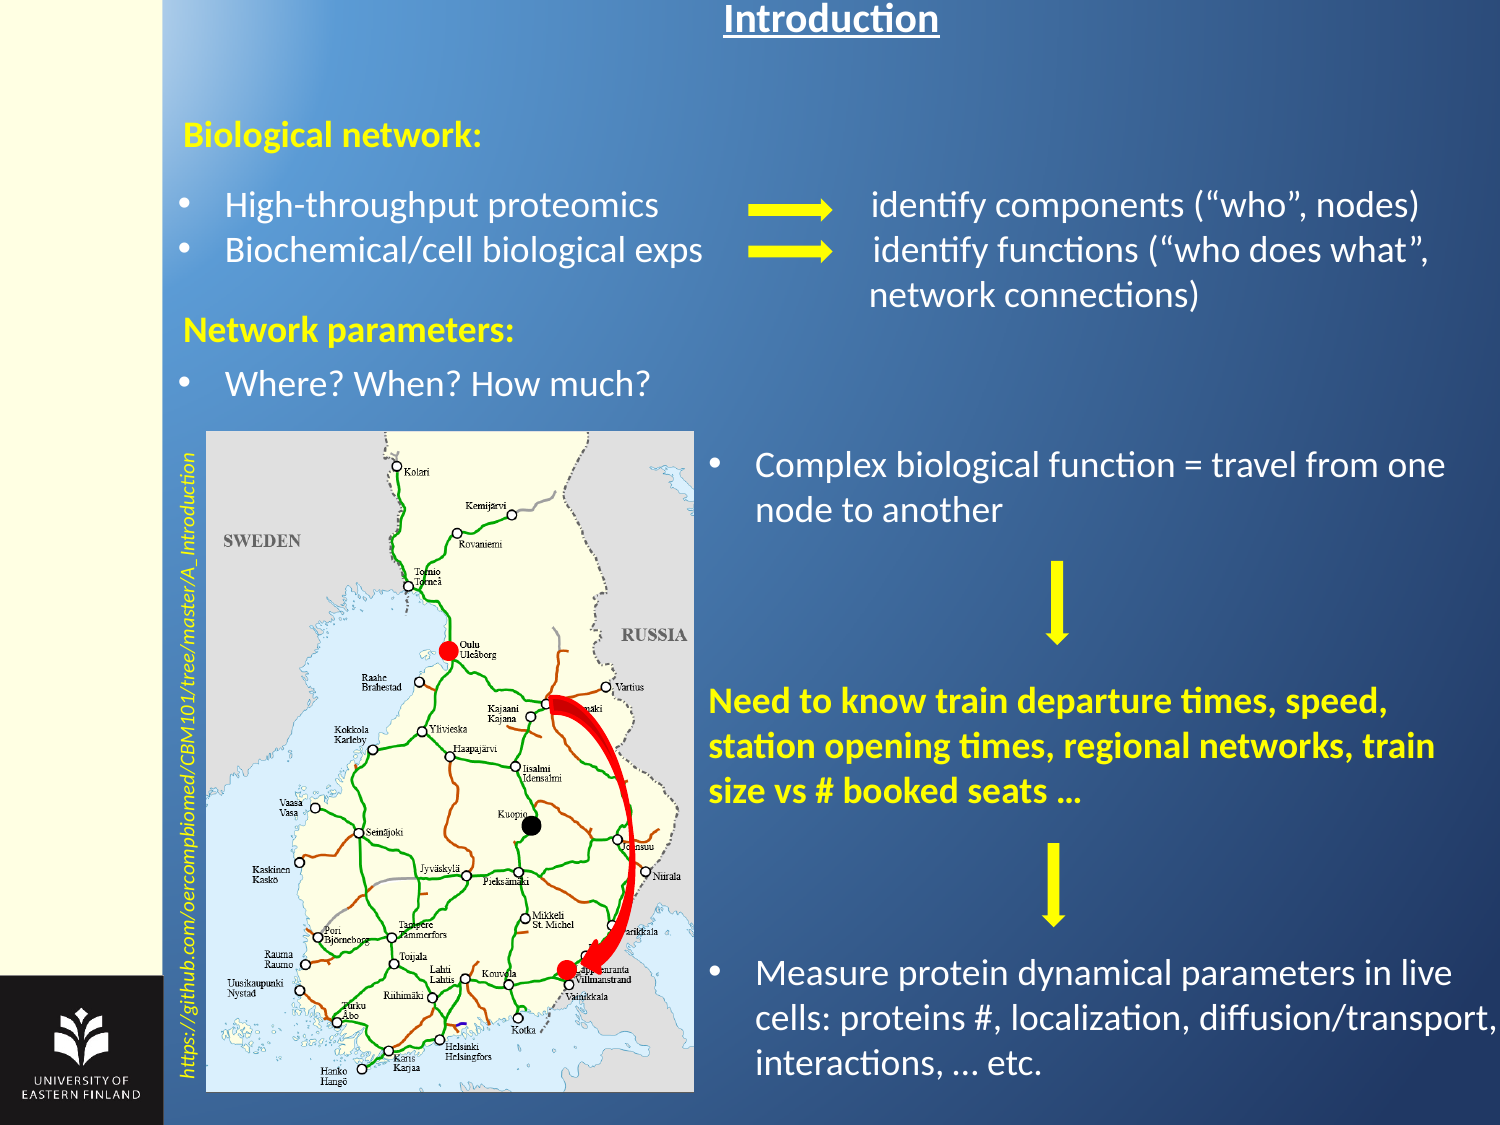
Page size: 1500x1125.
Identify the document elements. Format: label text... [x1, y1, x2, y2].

text_box Need to know train departure times, speed, station opening times, regional networks, train size vs # booked seats … [698, 668, 1500, 819]
text_box Network parameters: [206, 297, 1500, 351]
text_box Introduction [163, 0, 1500, 49]
picture [0, 0, 1500, 1125]
text_box Biological network: [168, 102, 1500, 162]
text_box High-throughput proteomics identify components (“who”, nodes) Biochemical/cell biological exps identify functions (“who does what”, network connections) [163, 172, 1500, 323]
text_box Measure protein dynamical parameters in live cells: proteins #, localization, diffusion/transport, interactions, … etc. [698, 940, 1500, 1091]
text_box Where? When? How much? [206, 351, 1500, 412]
text_box [746, 237, 835, 266]
text_box [1043, 558, 1071, 648]
text_box [746, 196, 835, 224]
text_box [1039, 840, 1068, 930]
text_box https://github.com/oercompbiomed/CBM101/tree/master/A_Introduction [166, 279, 206, 1095]
text_box Complex biological function = travel from one node to another [695, 432, 1500, 538]
